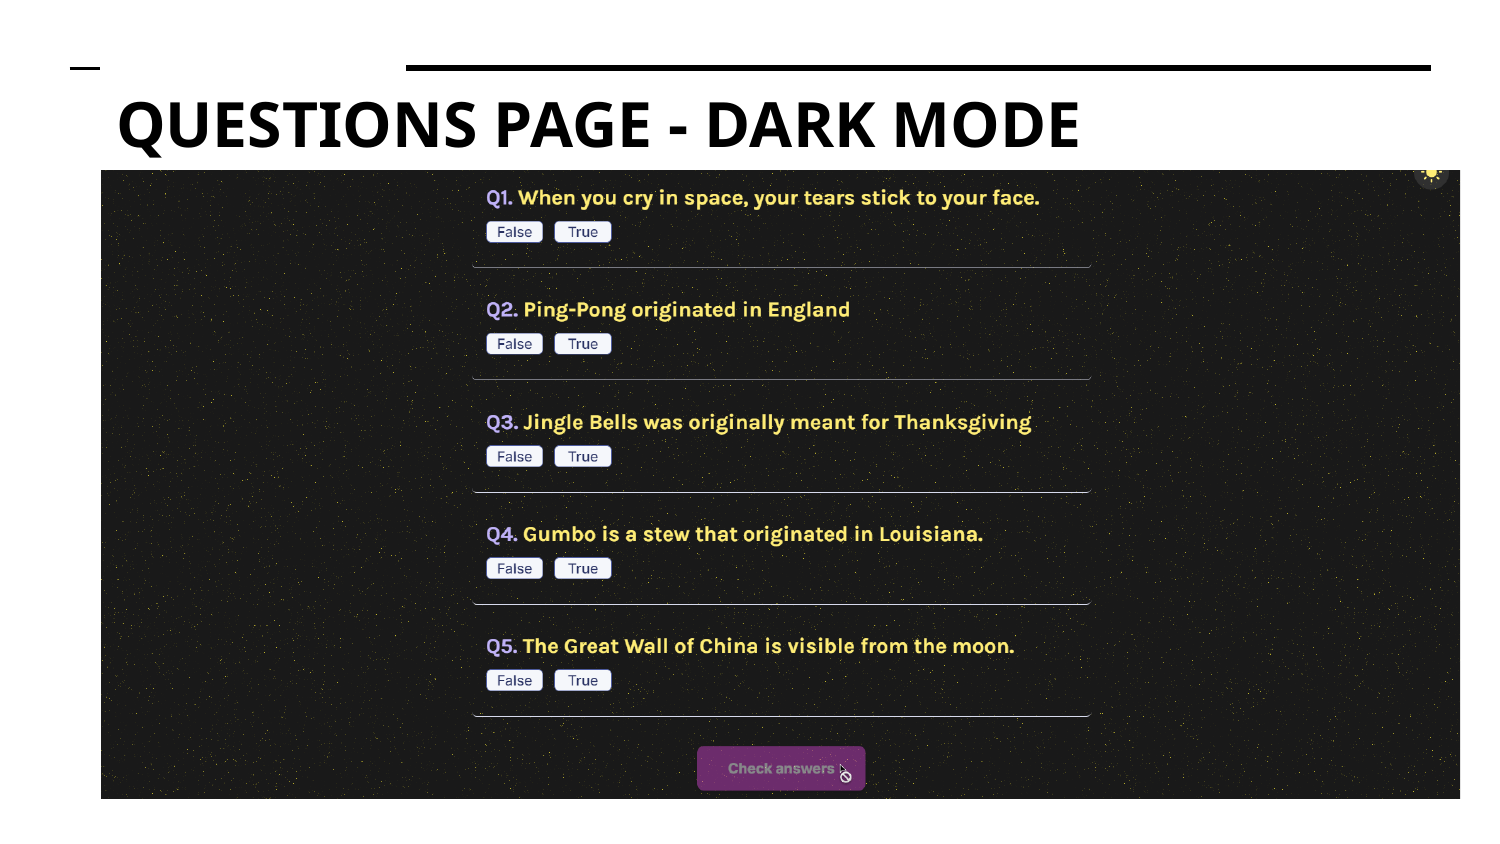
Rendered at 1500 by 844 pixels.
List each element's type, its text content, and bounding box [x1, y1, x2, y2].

picture [100, 170, 1461, 800]
title QUESTIONS PAGE - DARK MODE [101, 65, 1256, 169]
